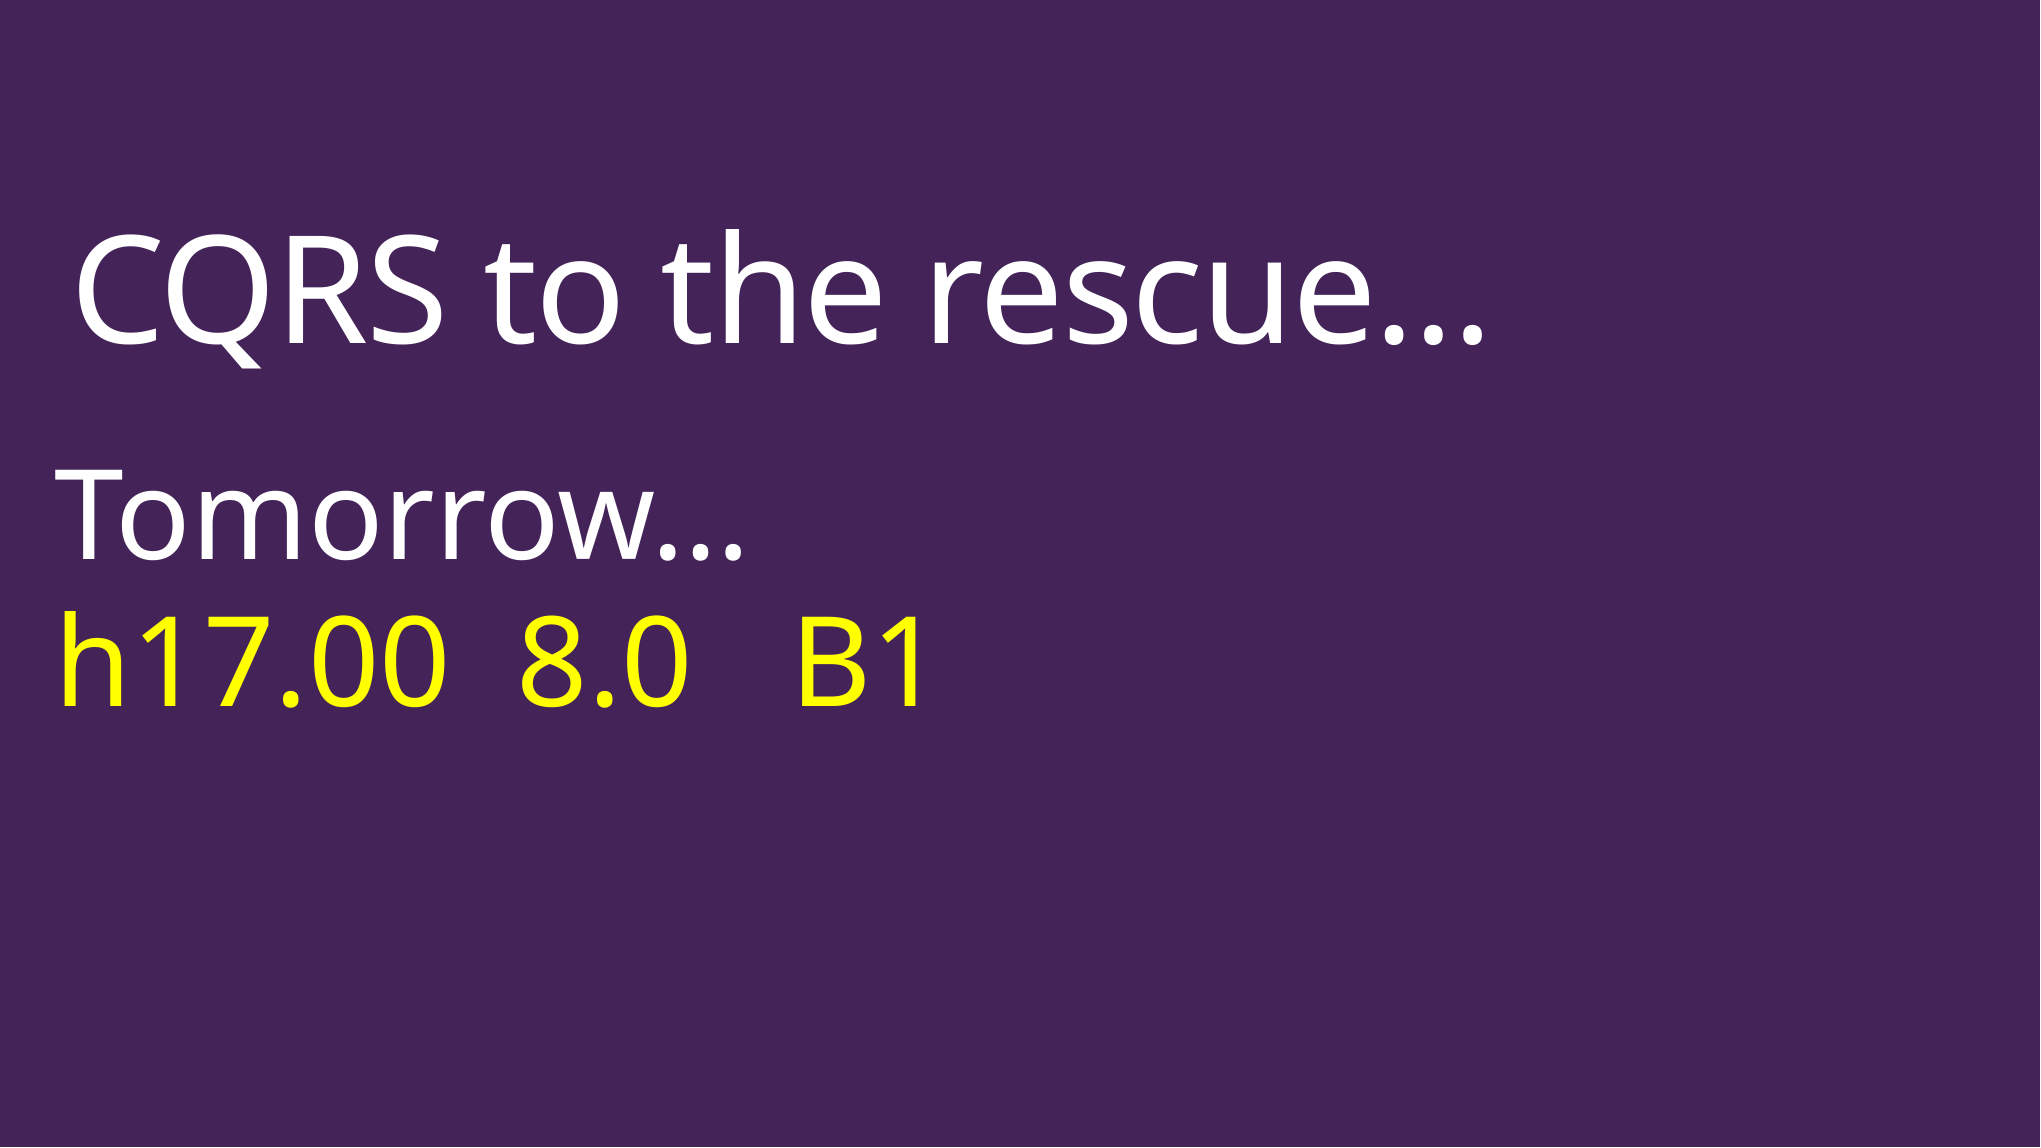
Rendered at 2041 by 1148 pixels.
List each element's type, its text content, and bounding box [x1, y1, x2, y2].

title CQRS to the rescue… [46, 198, 1997, 350]
text_box Tomorrow… h17.00 8.0 B1 [24, 427, 974, 758]
